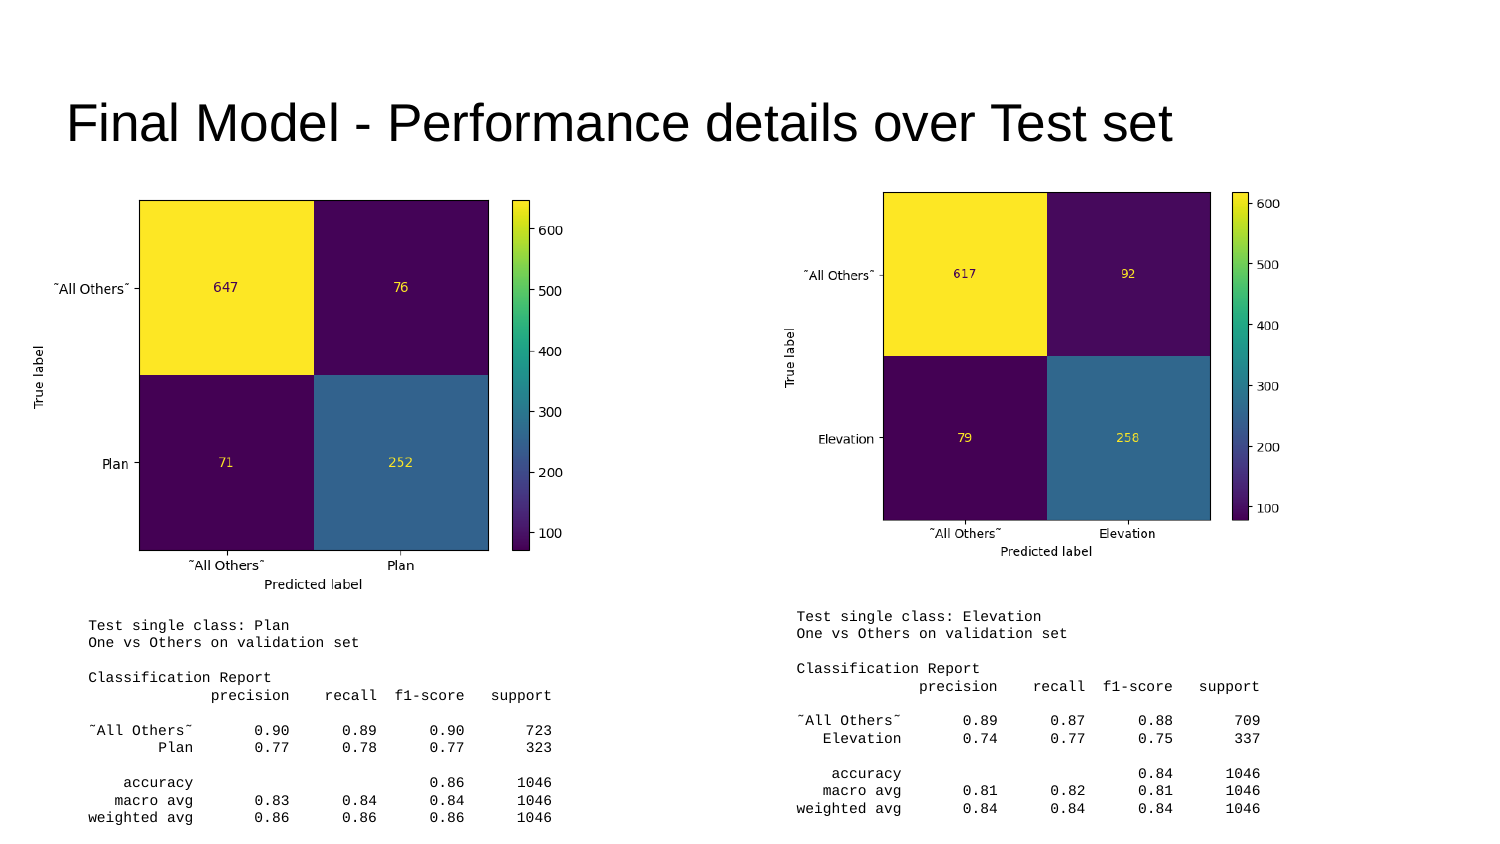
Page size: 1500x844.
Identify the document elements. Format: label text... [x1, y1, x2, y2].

title Final Model - Performance details over Test set [51, 72, 1449, 167]
text_box Test single class: Plan One vs Others on validation set Classification Report precision recall f1-score support ˜All Others˜ 0.90 0.89 0.90 723 Plan 0.77 0.78 0.77 323 accuracy 0.86 1046 macro avg 0.83 0.84 0.84 1046 weighted avg 0.86 0.86 0.86 1046 [73, 604, 661, 837]
picture [775, 183, 1288, 566]
text_box Test single class: Elevation One vs Others on validation set Classification Report precision recall f1-score support ˜All Others˜ 0.89 0.87 0.88 709 Elevation 0.74 0.77 0.75 337 accuracy 0.84 1046 macro avg 0.81 0.82 0.81 1046 weighted avg 0.84 0.84 0.84 1046 [781, 599, 1386, 824]
picture [24, 191, 573, 600]
